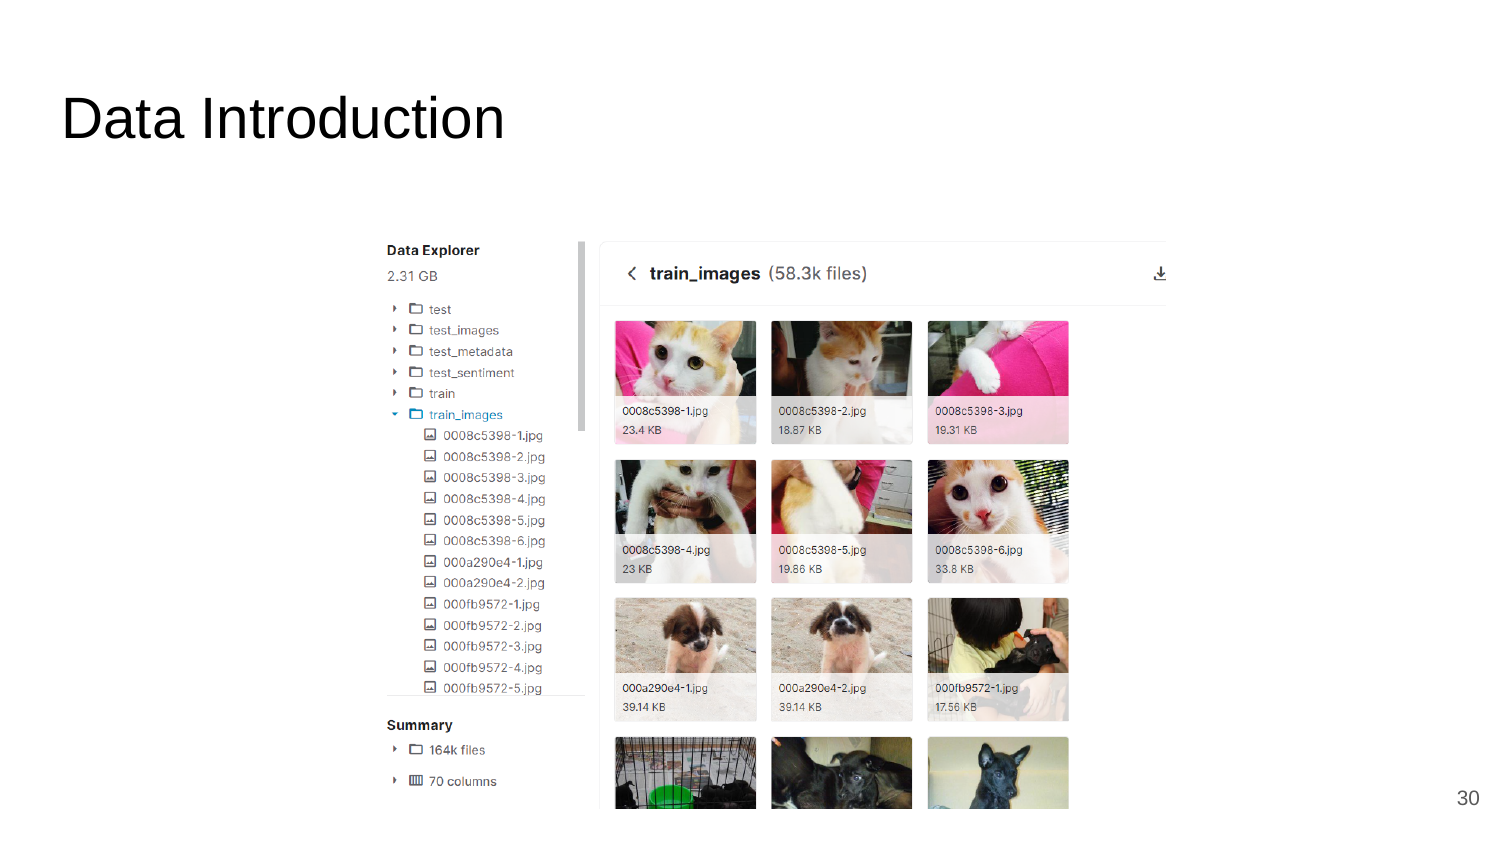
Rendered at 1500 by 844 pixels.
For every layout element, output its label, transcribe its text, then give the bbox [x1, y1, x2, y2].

slide_number ‹#› [1389, 764, 1480, 830]
picture [370, 225, 1166, 810]
title Data Introduction [51, 72, 1449, 167]
